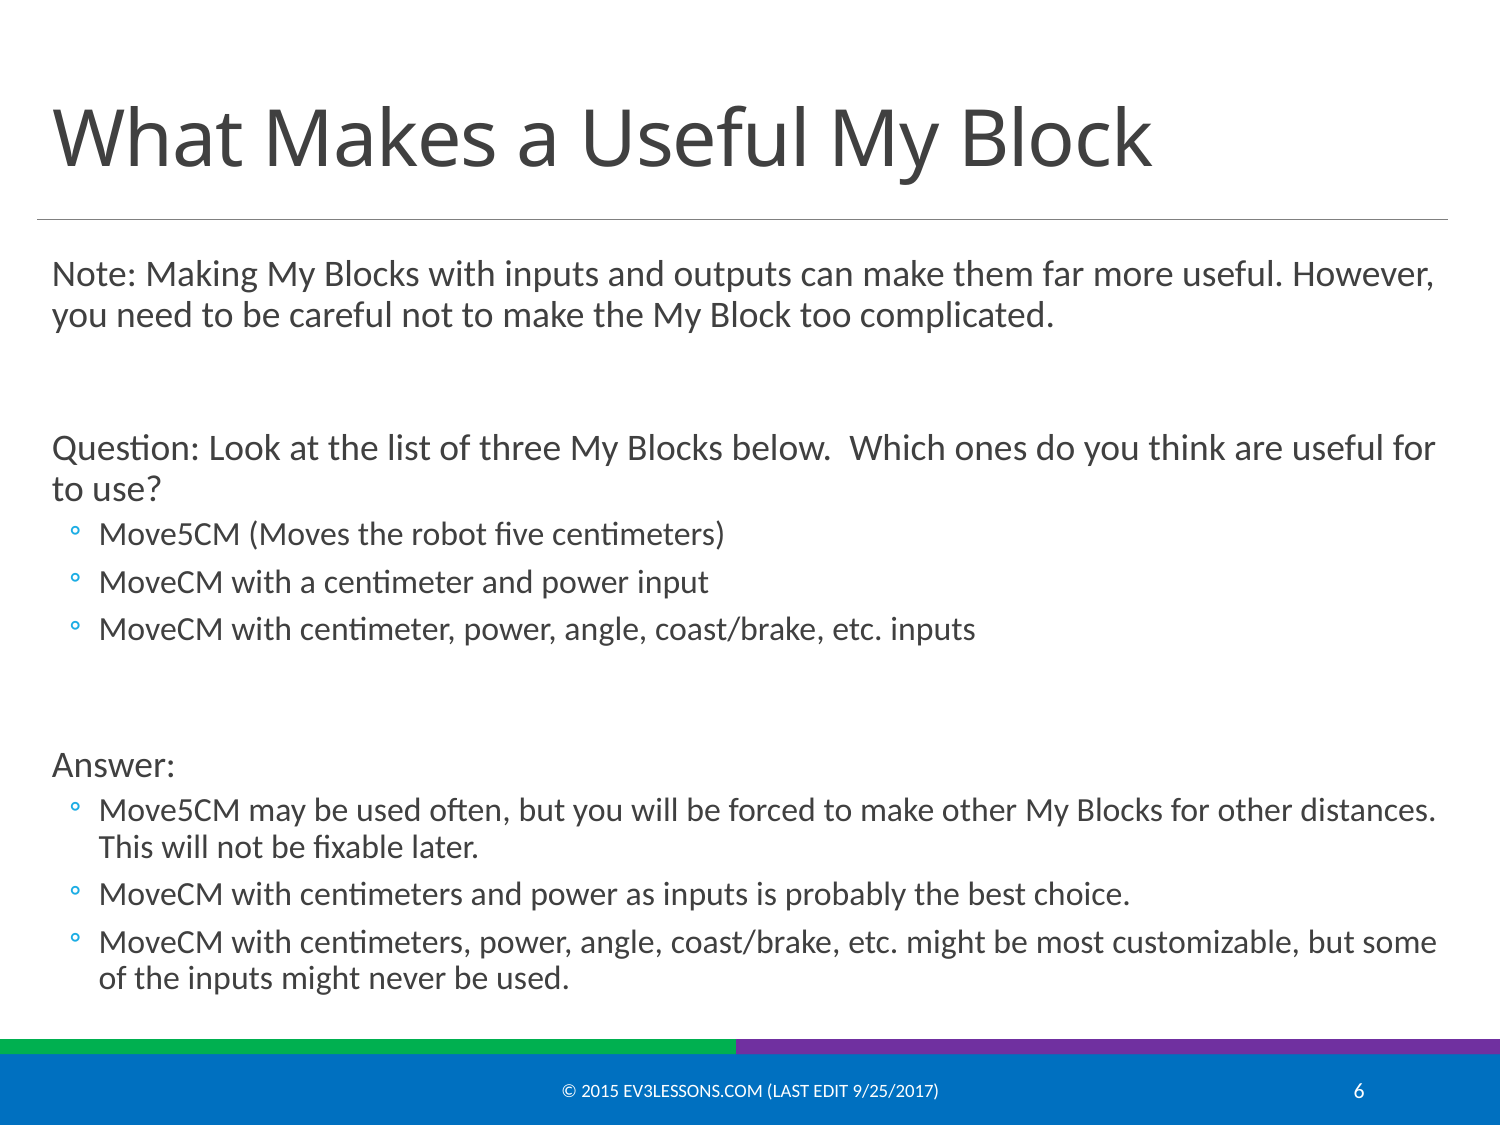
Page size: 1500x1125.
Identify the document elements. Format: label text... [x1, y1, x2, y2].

title What Makes a Useful My Block [37, 47, 1448, 191]
list Note: Making My Blocks with inputs and outputs can make them far more useful. However, you need to be careful not to make the My Block too complicated. Question: Look at the list of three My Blocks below. Which ones do you think are useful for to use? Move5CM (Moves the robot five centimeters) MoveCM with a centimeter and power input MoveCM with centimeter, power, angle, coast/brake, etc. inputs Answer: Move5CM may be used often, but you will be forced to make other My Blocks for other distances. This will not be fixable later. MoveCM with centimeters and power as inputs is probably the best choice. MoveCM with centimeters, power, angle, coast/brake, etc. might be most customizable, but some of the inputs might never be used. [37, 246, 1448, 1011]
footer © 2015 EV3Lessons.com (Last Edit 9/25/2017) [453, 1059, 1047, 1120]
slide_number 6 [1218, 1059, 1380, 1120]
